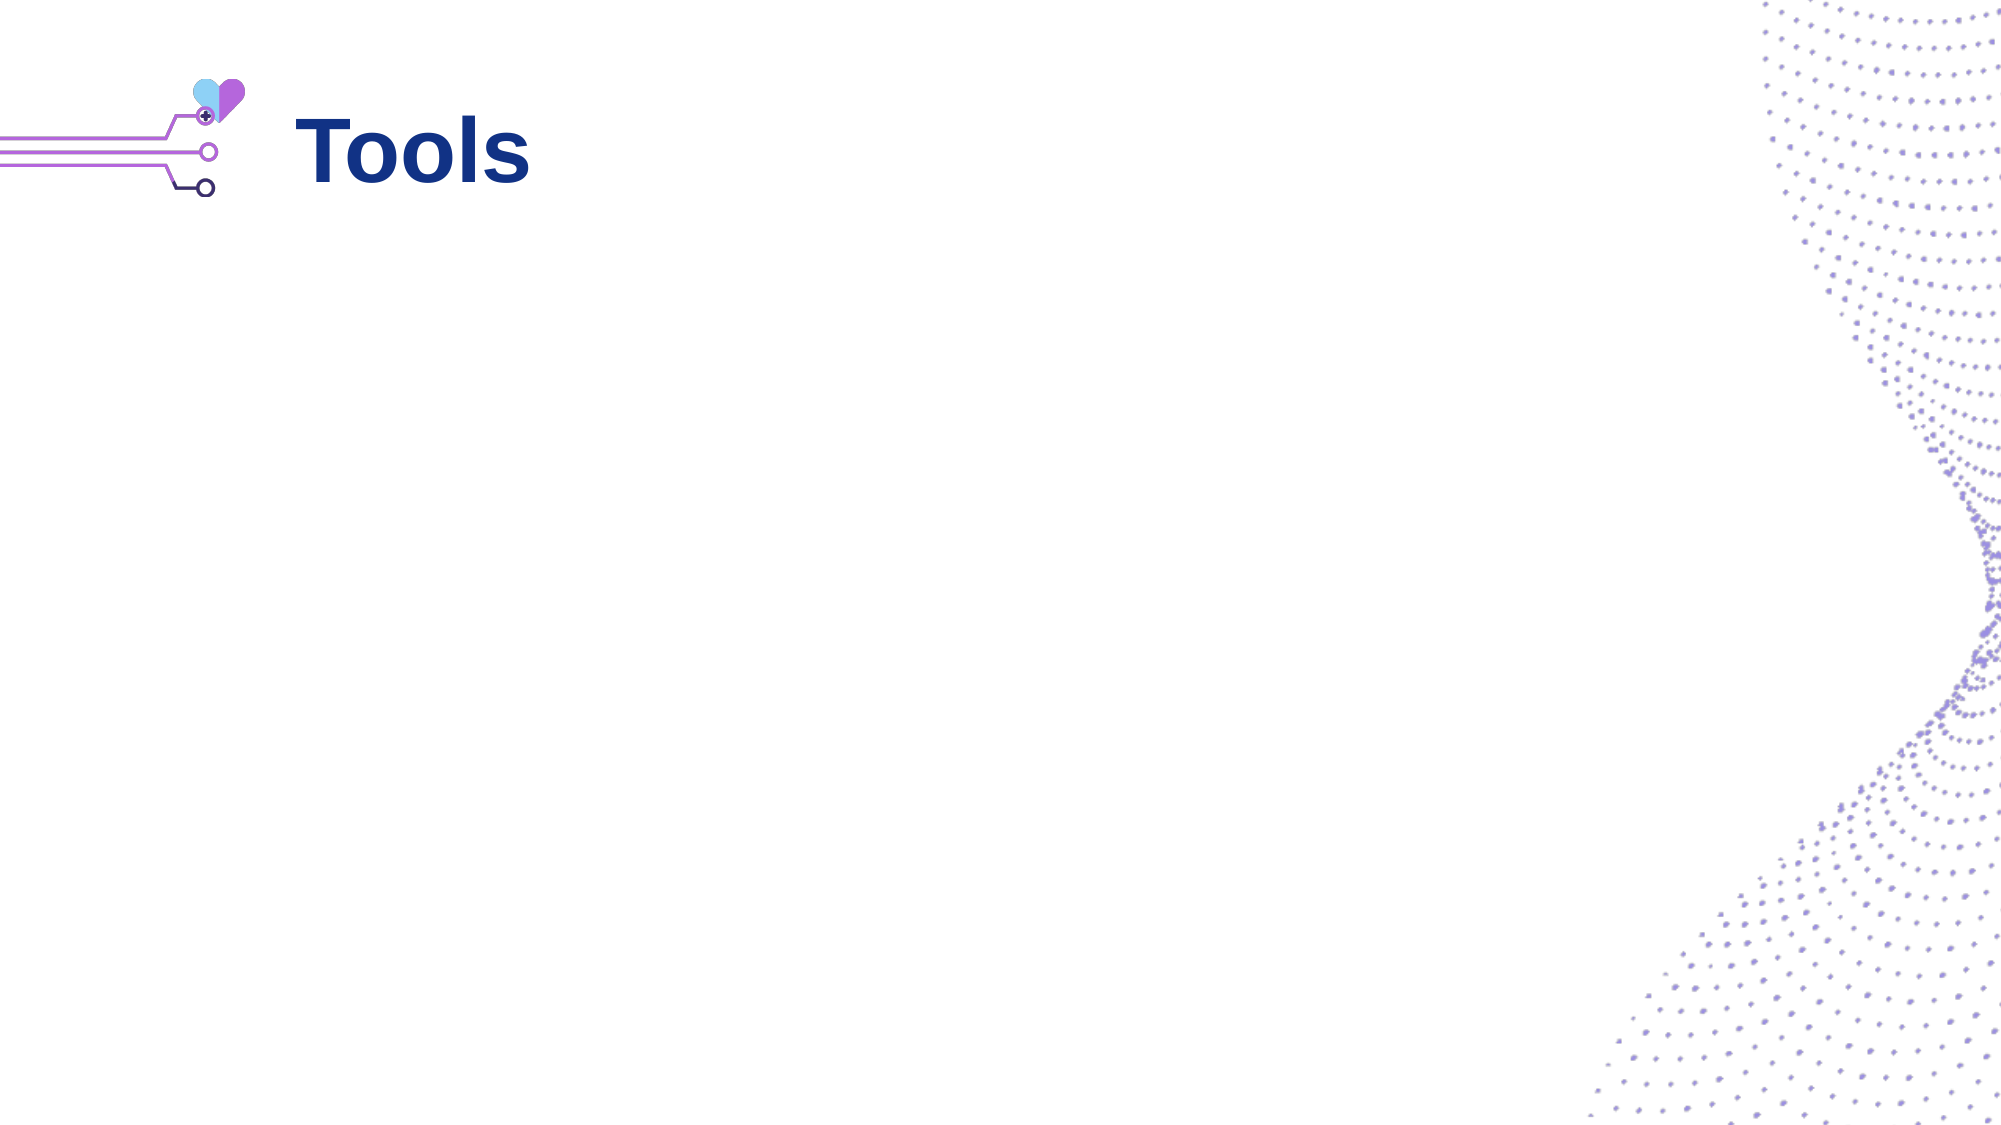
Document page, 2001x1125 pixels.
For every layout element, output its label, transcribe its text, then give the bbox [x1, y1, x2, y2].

title Tools [280, 44, 1863, 262]
picture [0, 79, 245, 197]
